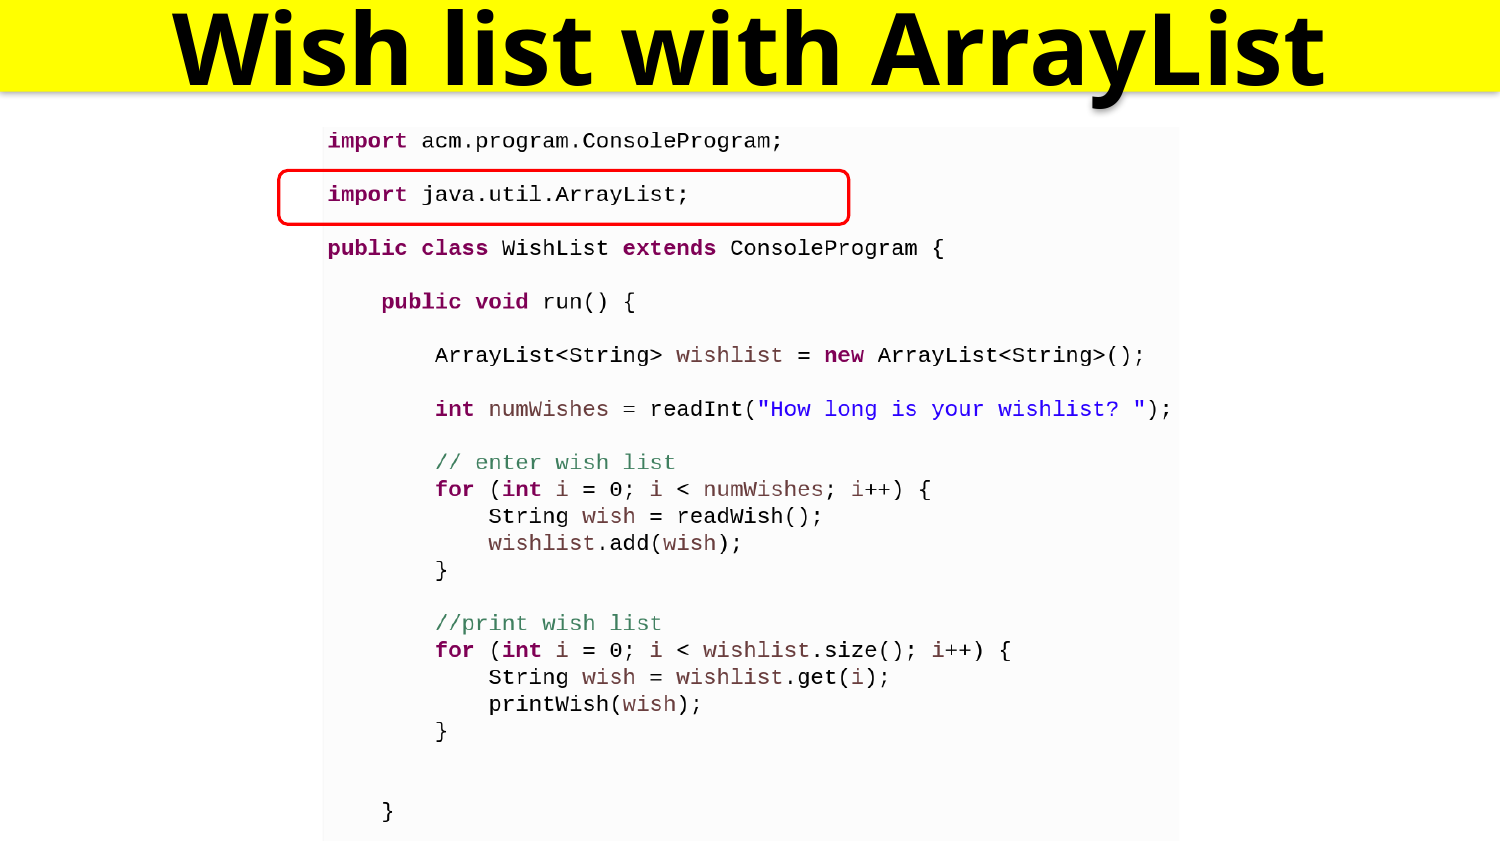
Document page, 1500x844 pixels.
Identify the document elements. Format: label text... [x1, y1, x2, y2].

text_box Wish list with ArrayList [0, 0, 1500, 92]
text_box [278, 170, 317, 225]
picture [322, 126, 1180, 841]
